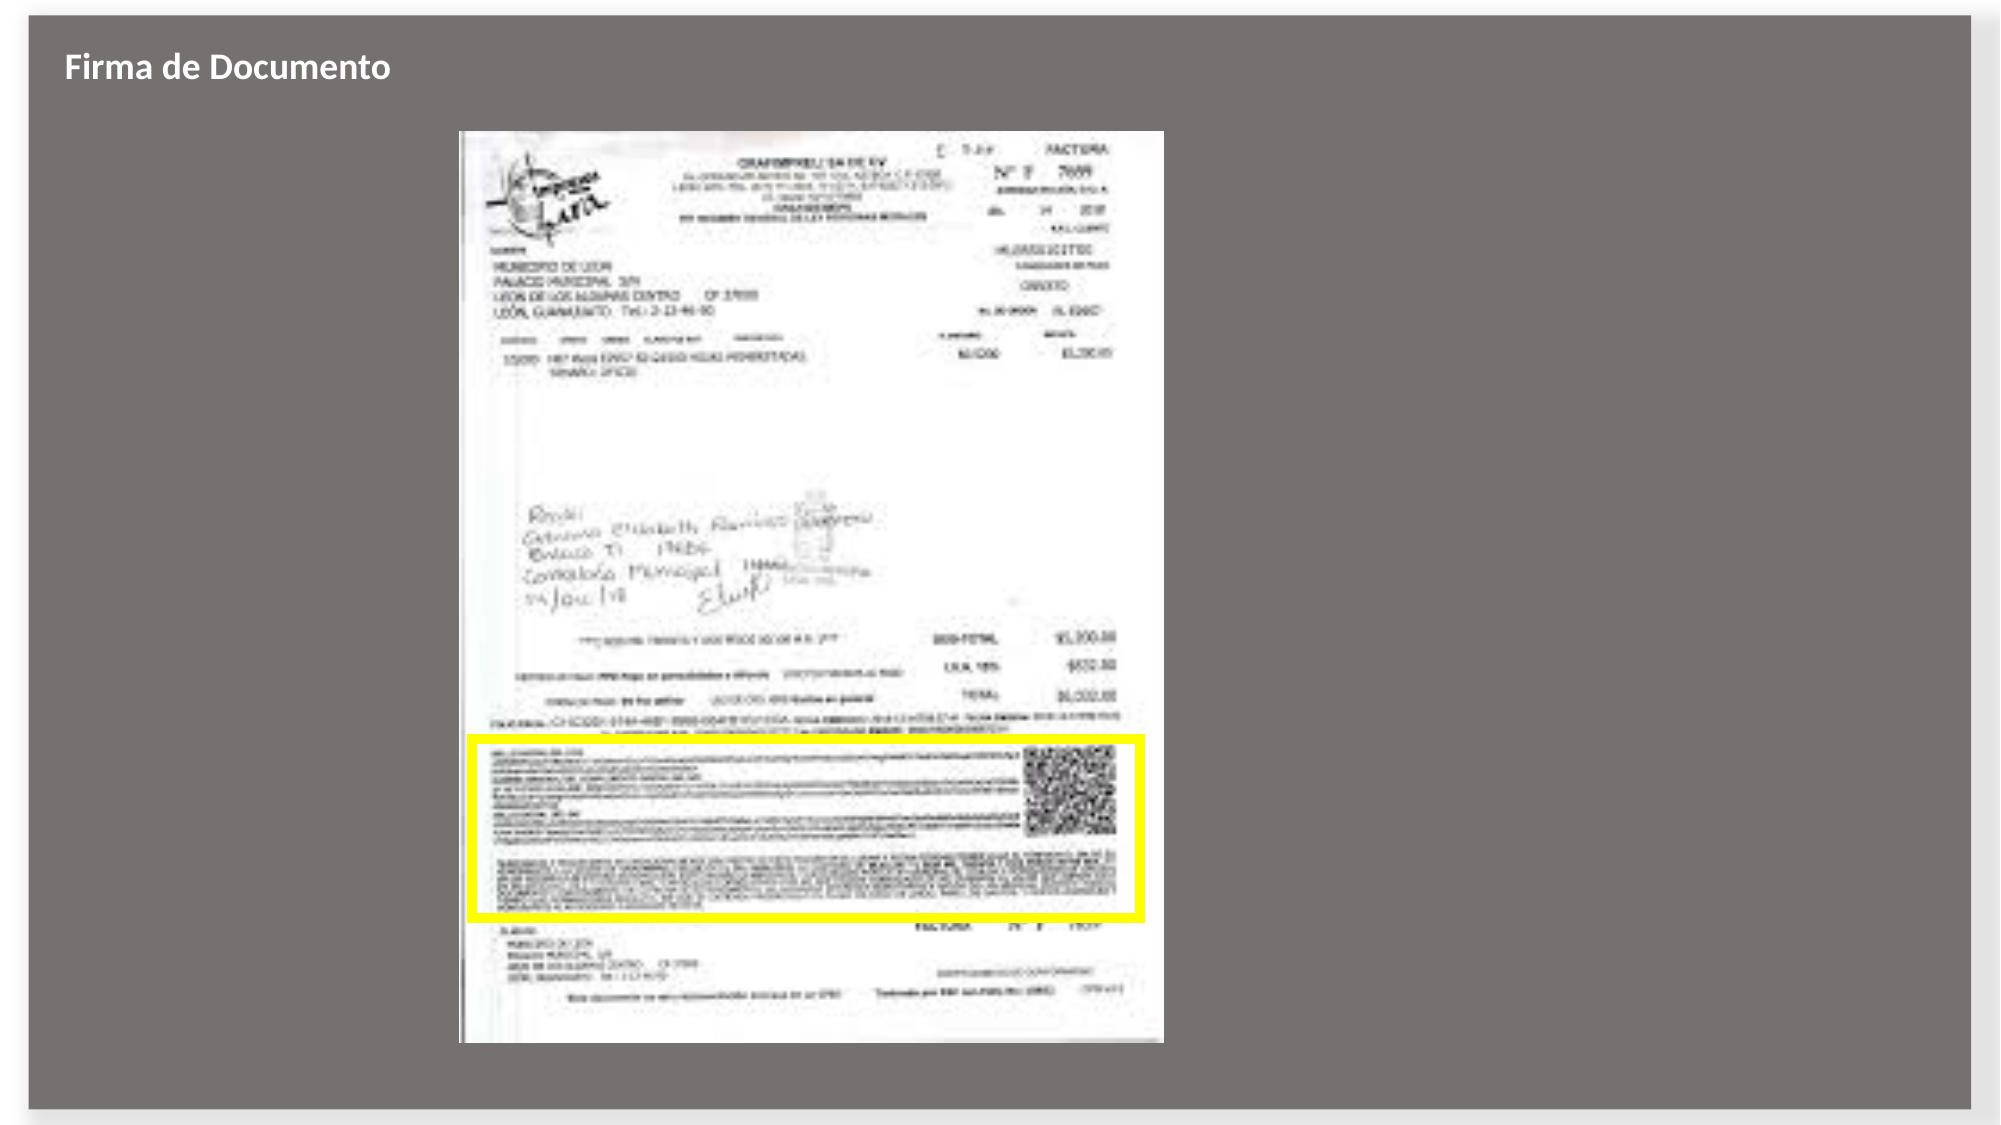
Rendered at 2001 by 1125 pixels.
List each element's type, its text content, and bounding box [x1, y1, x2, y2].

picture [459, 131, 1164, 1043]
text_box Firma de Documento [49, 34, 460, 95]
text_box [0, 0, 500, 172]
text_box [28, 14, 1972, 1110]
